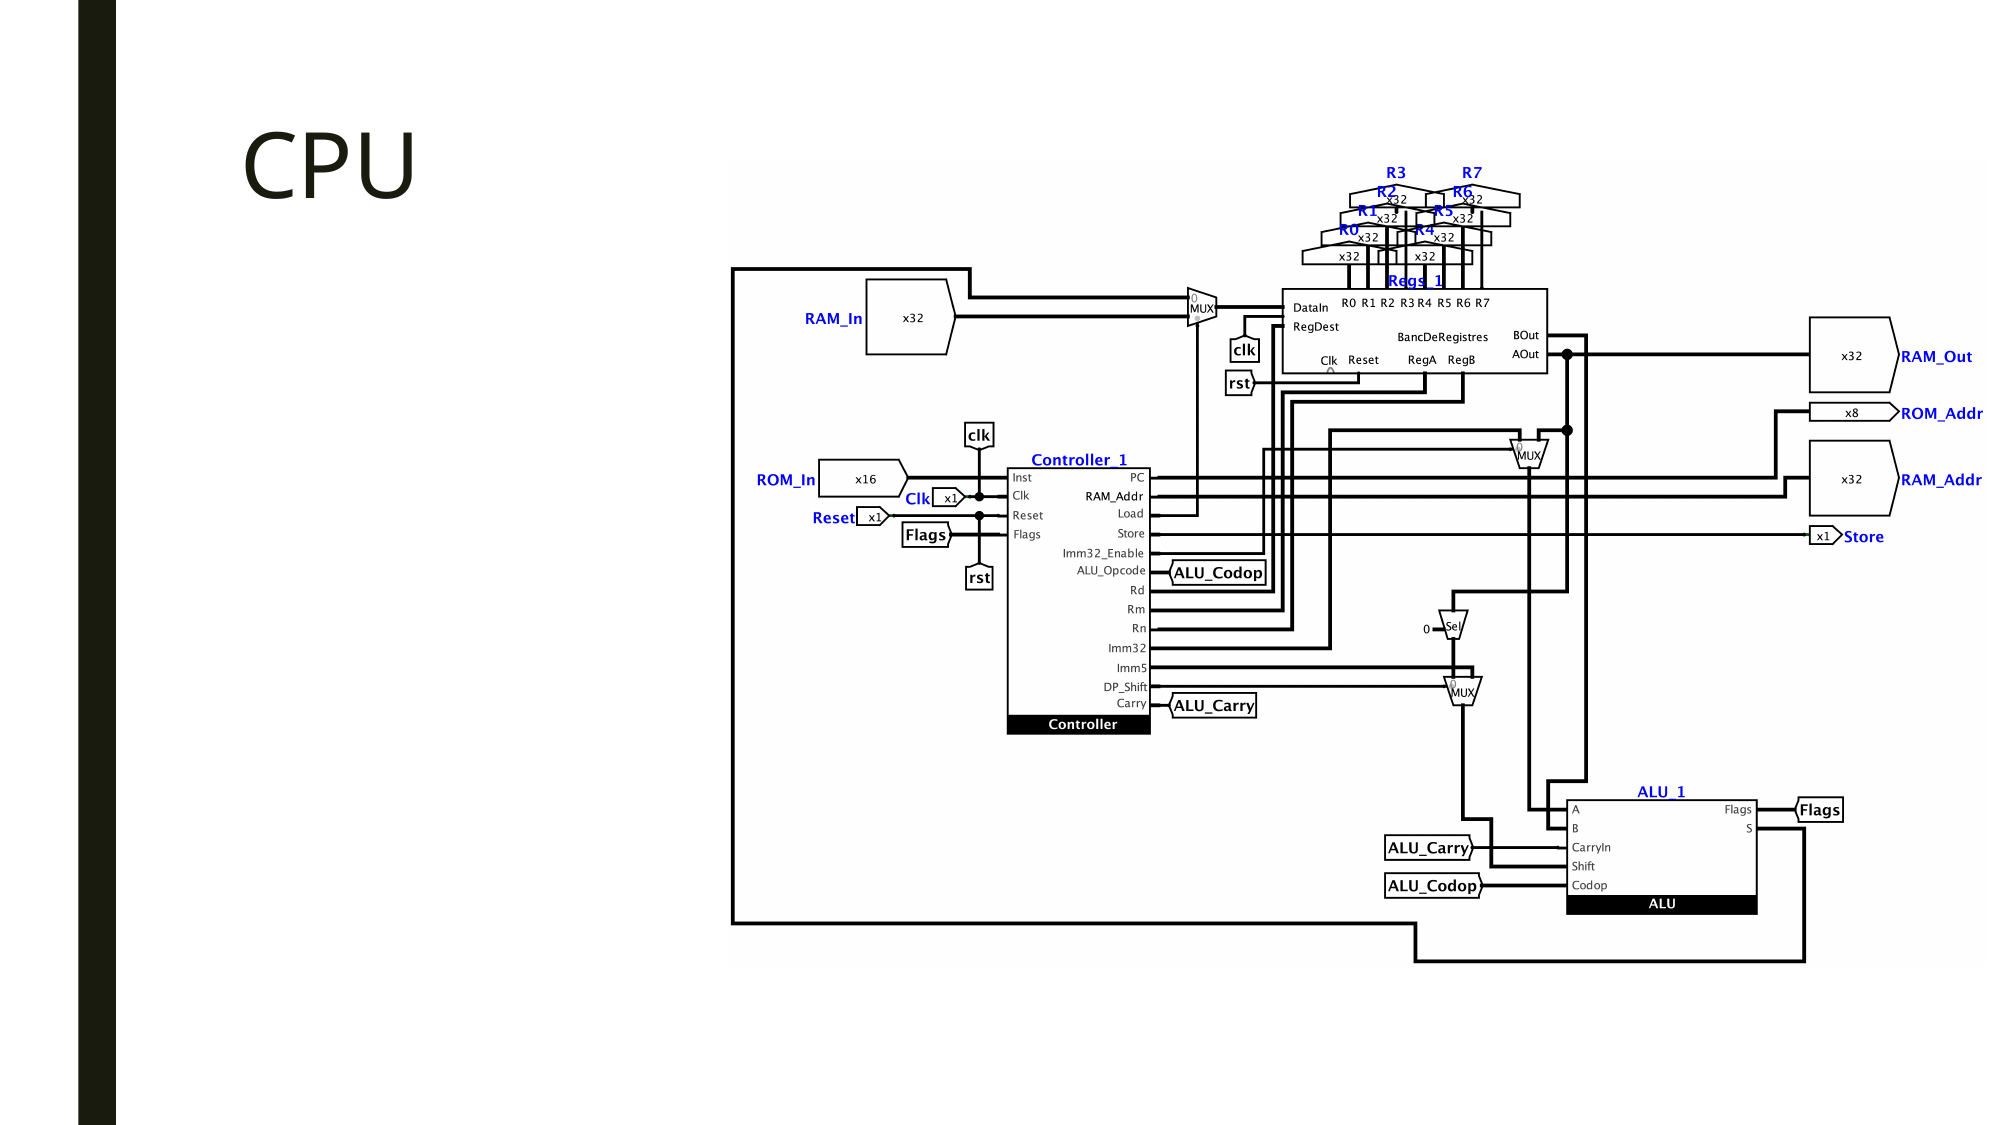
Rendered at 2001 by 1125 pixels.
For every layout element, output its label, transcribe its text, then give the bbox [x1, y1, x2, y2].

title CPU [225, 112, 1800, 357]
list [728, 158, 1989, 967]
